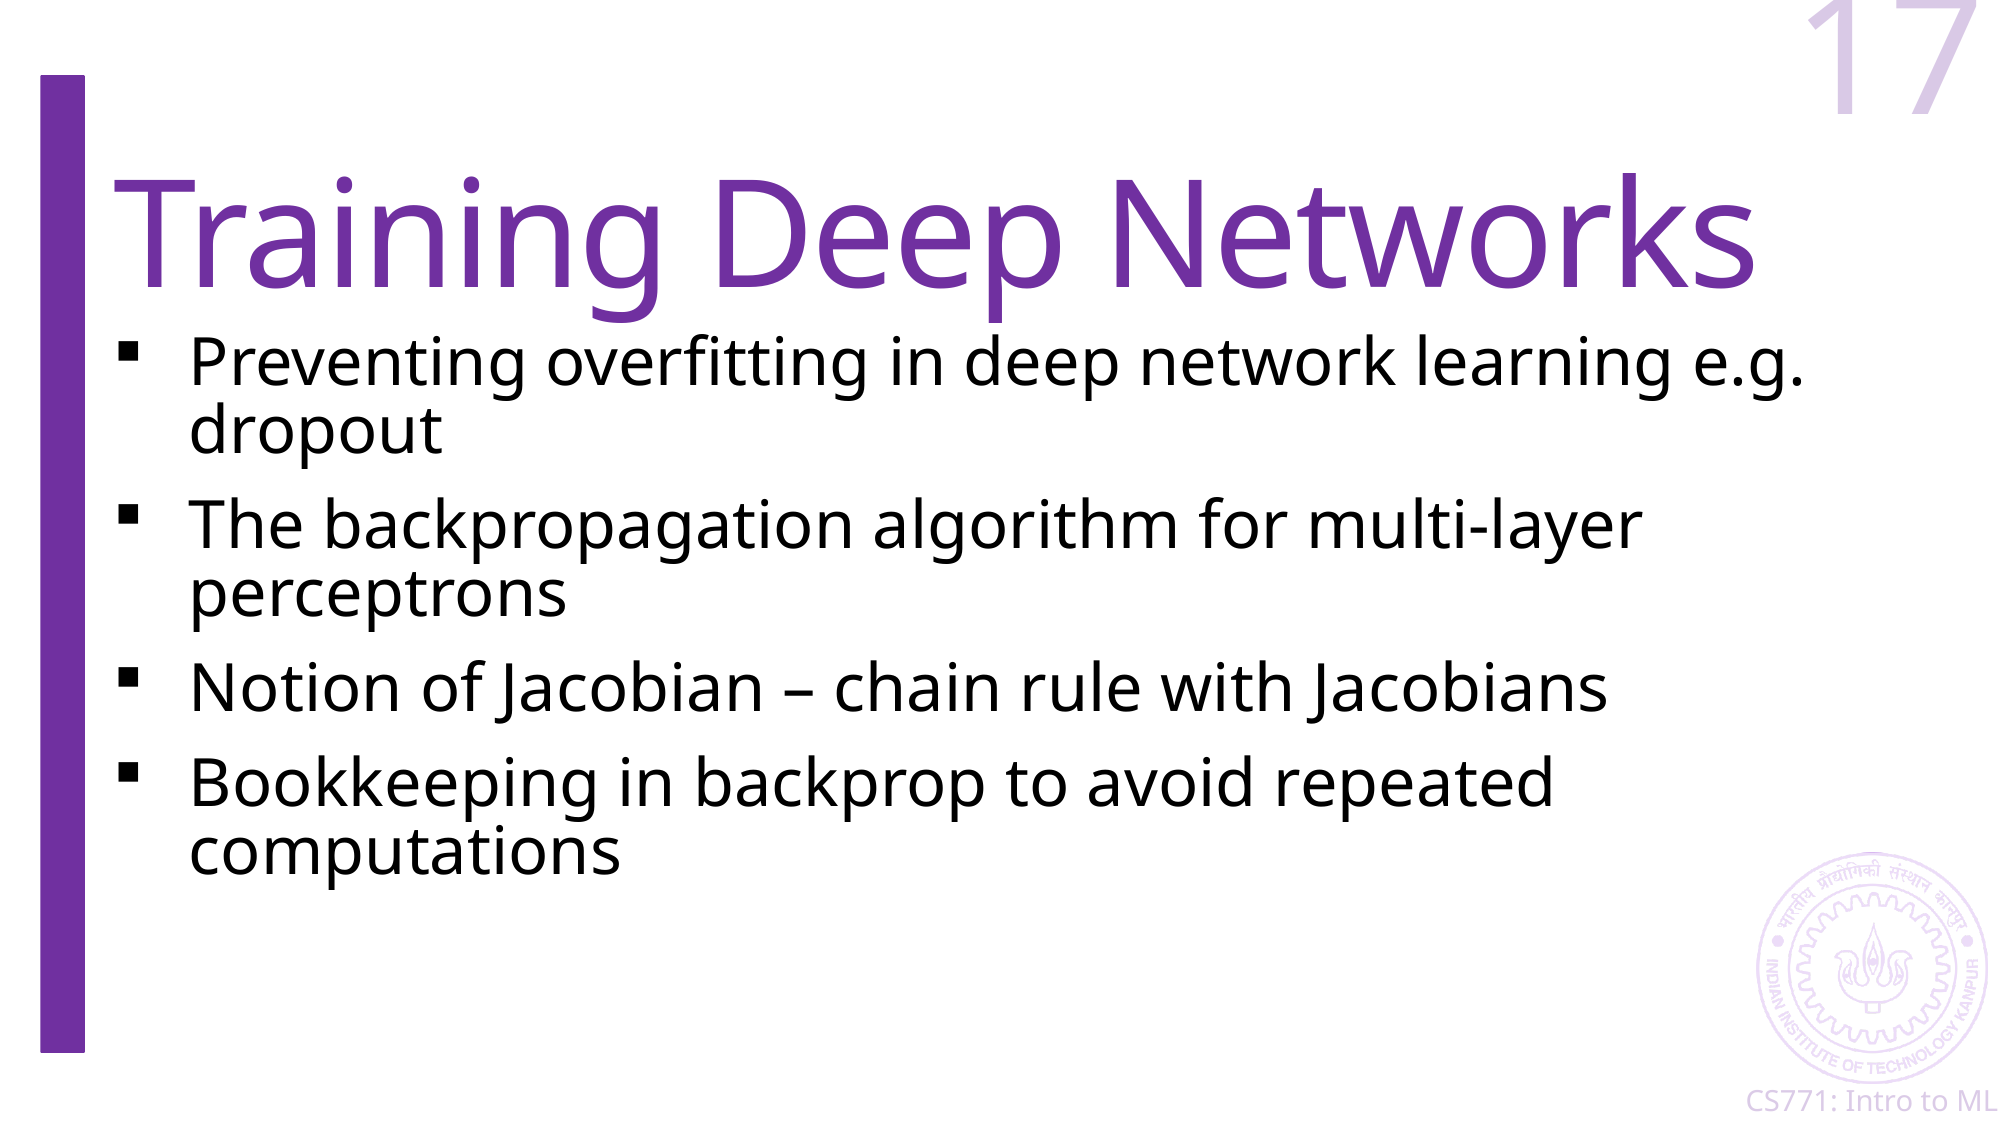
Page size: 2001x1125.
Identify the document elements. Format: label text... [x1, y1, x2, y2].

title Training Deep Networks [98, 76, 1945, 324]
slide_number 17 [1520, 6, 2000, 183]
list Preventing overfitting in deep network learning e.g. dropout The backpropagation algorithm for multi-layer perceptrons Notion of Jacobian – chain rule with Jacobians Bookkeeping in backprop to avoid repeated computations [98, 324, 1945, 1052]
